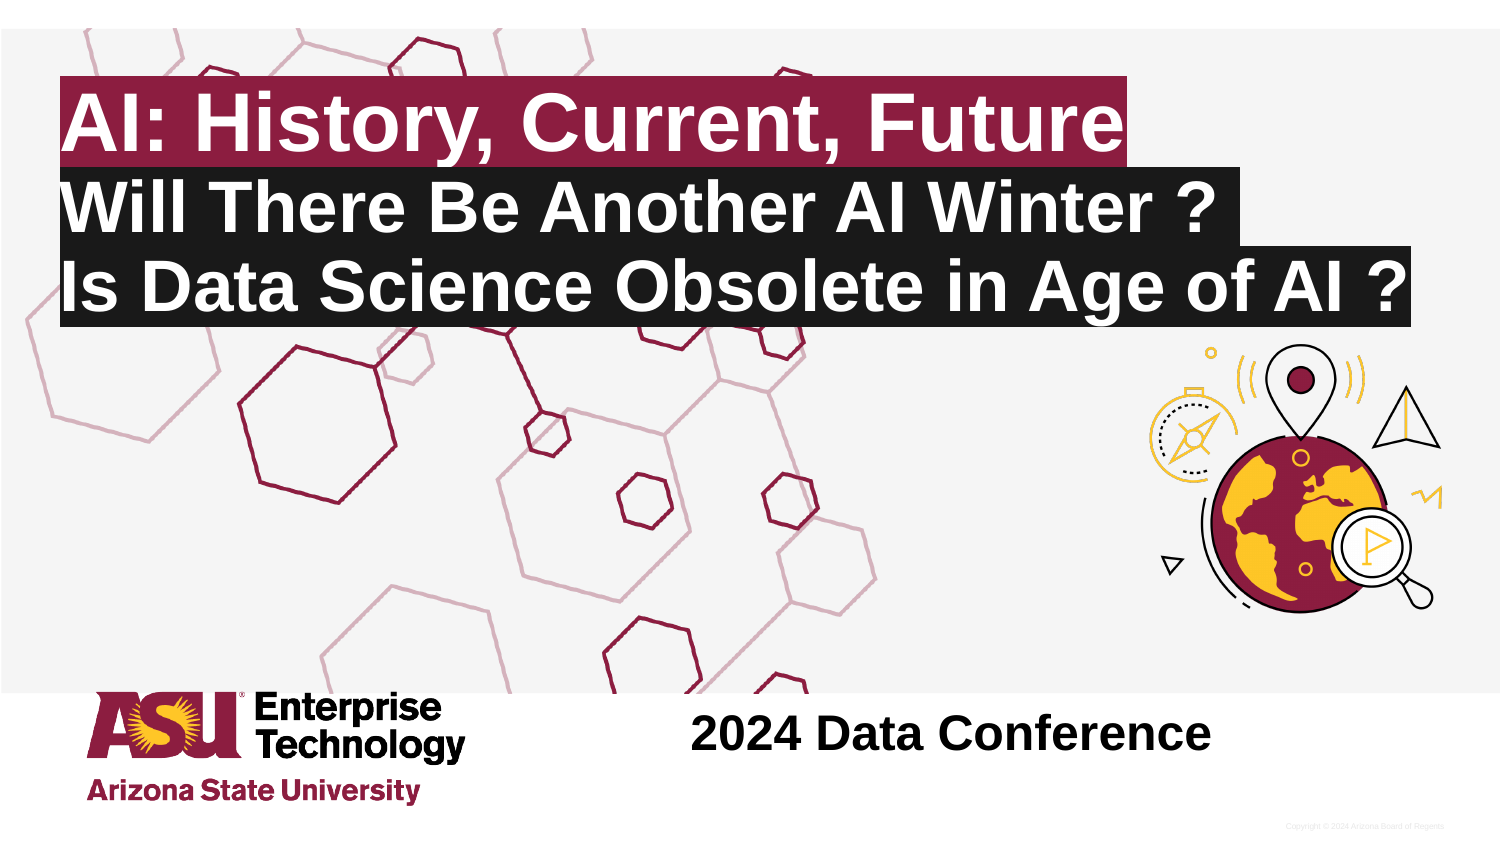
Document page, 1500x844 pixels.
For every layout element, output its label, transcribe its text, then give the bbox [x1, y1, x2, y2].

picture [1133, 327, 1480, 630]
text_box [949, 28, 1500, 694]
title AI: History, Current, Future Will There Be Another AI Winter ? Is Data Science Obsolete in Age of AI ? [953, 65, 1456, 328]
list 2024 Data Conference [690, 700, 1431, 792]
picture [1, 28, 949, 835]
